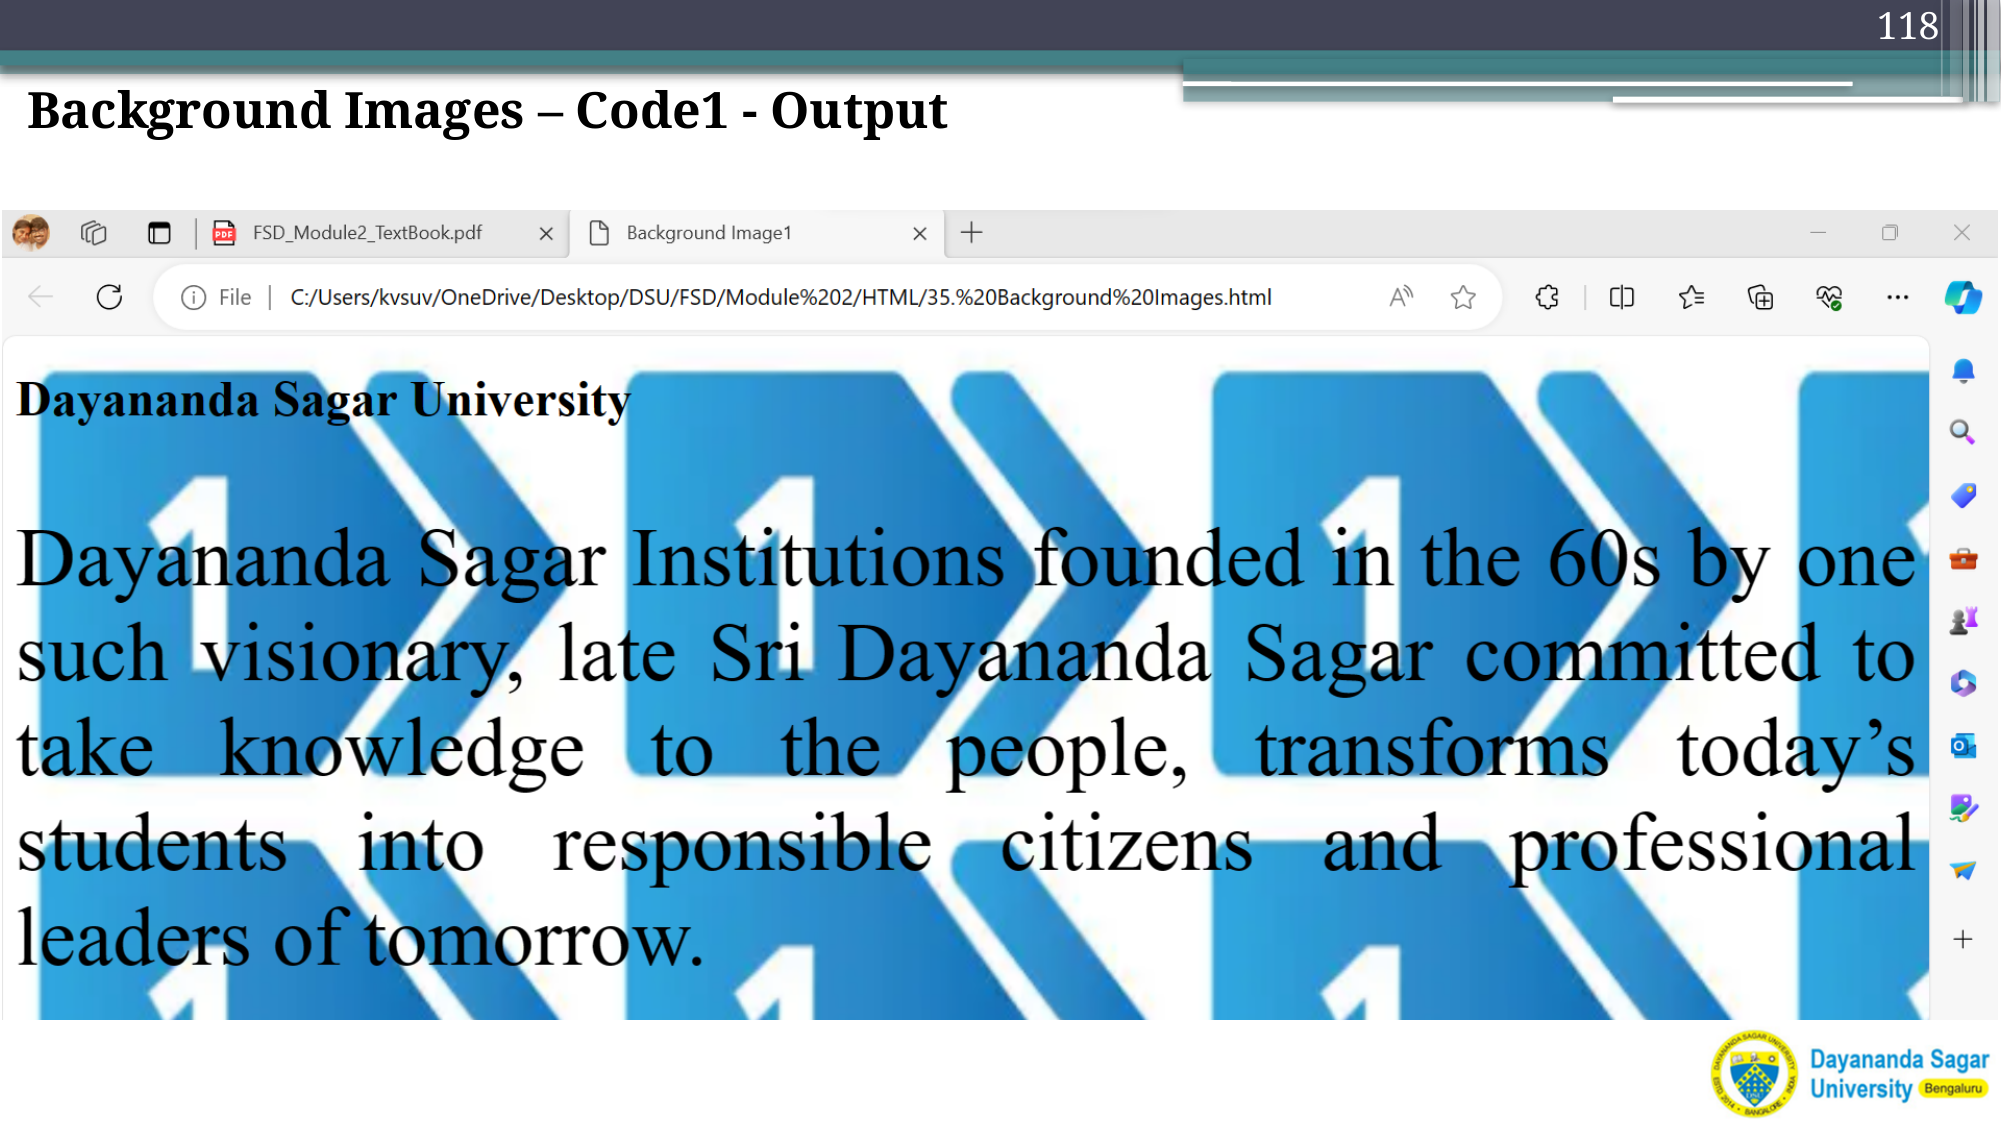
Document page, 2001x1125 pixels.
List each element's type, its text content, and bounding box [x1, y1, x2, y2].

picture [1707, 1021, 1996, 1125]
slide_number 118 [1788, 0, 1955, 61]
text_box Background Images – Code1 - Output [12, 70, 1150, 146]
picture [2, 210, 1998, 1020]
